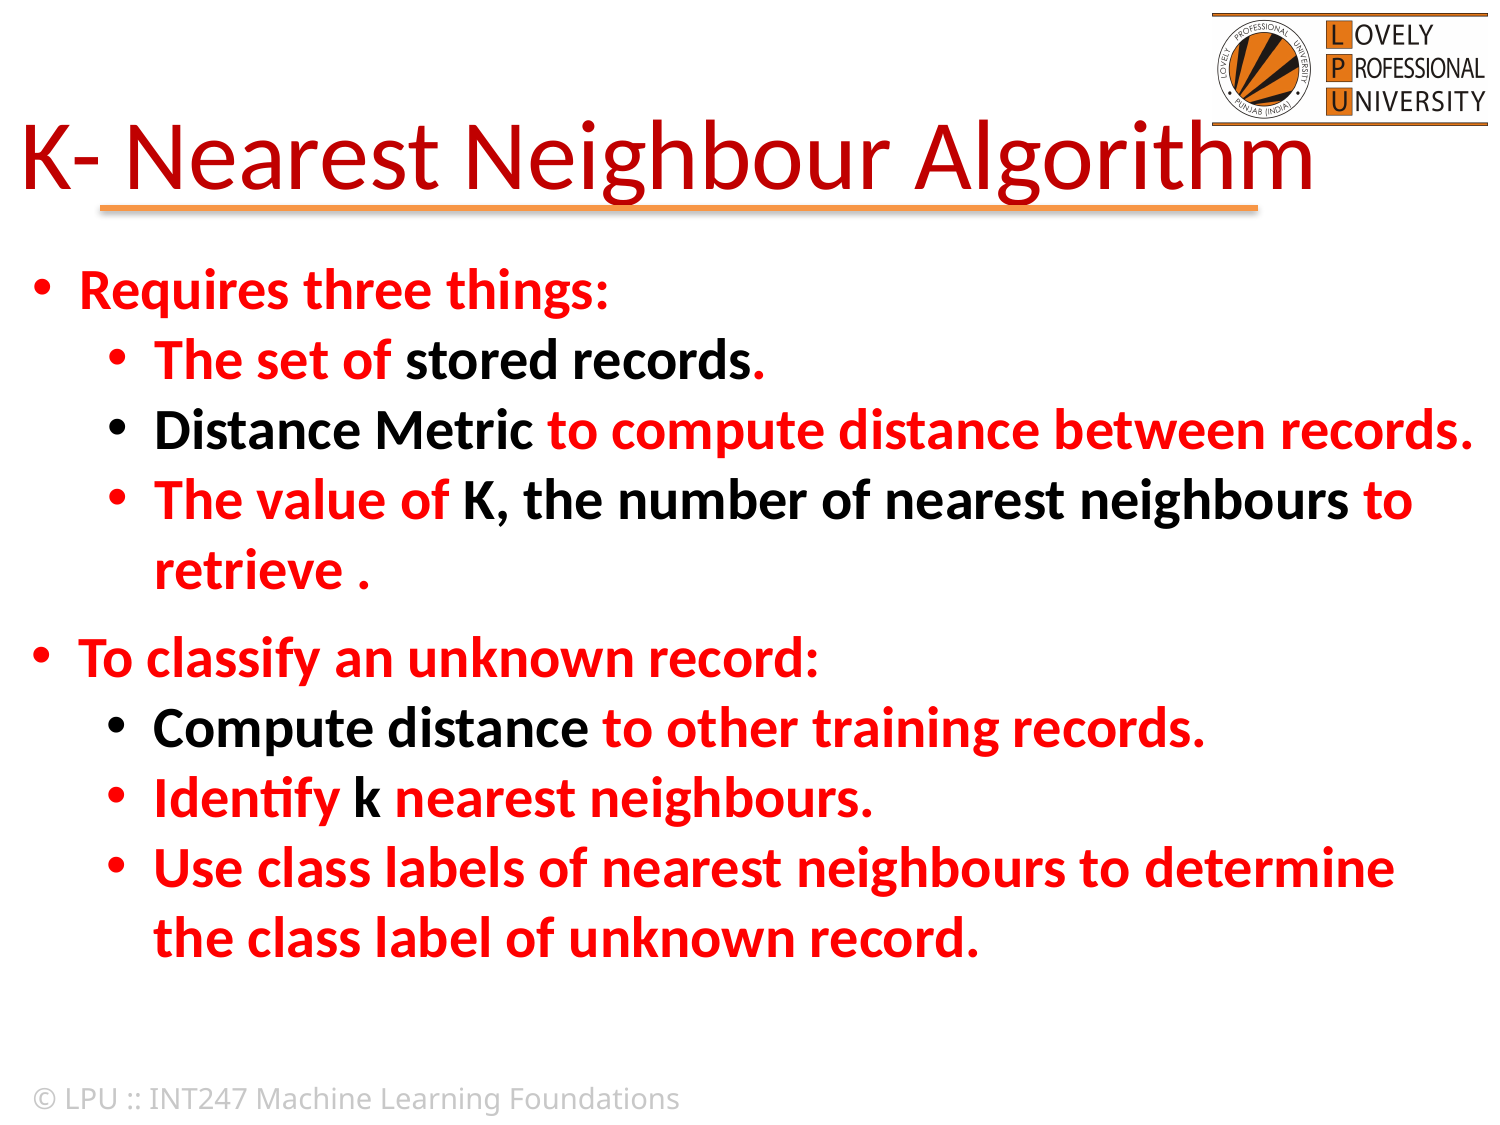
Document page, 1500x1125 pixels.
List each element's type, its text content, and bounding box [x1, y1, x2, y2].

slide_number © LPU :: INT247 Machine Learning Foundations [17, 1070, 950, 1125]
text_box Requires three things: The set of stored records. Distance Metric to compute distance between records. The value of K, the number of nearest neighbours to retrieve . [17, 243, 1500, 609]
text_box To classify an unknown record: Compute distance to other training records. Identify k nearest neighbours. Use class labels of nearest neighbours to determine the class label of unknown record. [17, 612, 1500, 977]
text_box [1212, 13, 1488, 126]
title K- Nearest Neighbour Algorithm [5, 56, 1356, 244]
